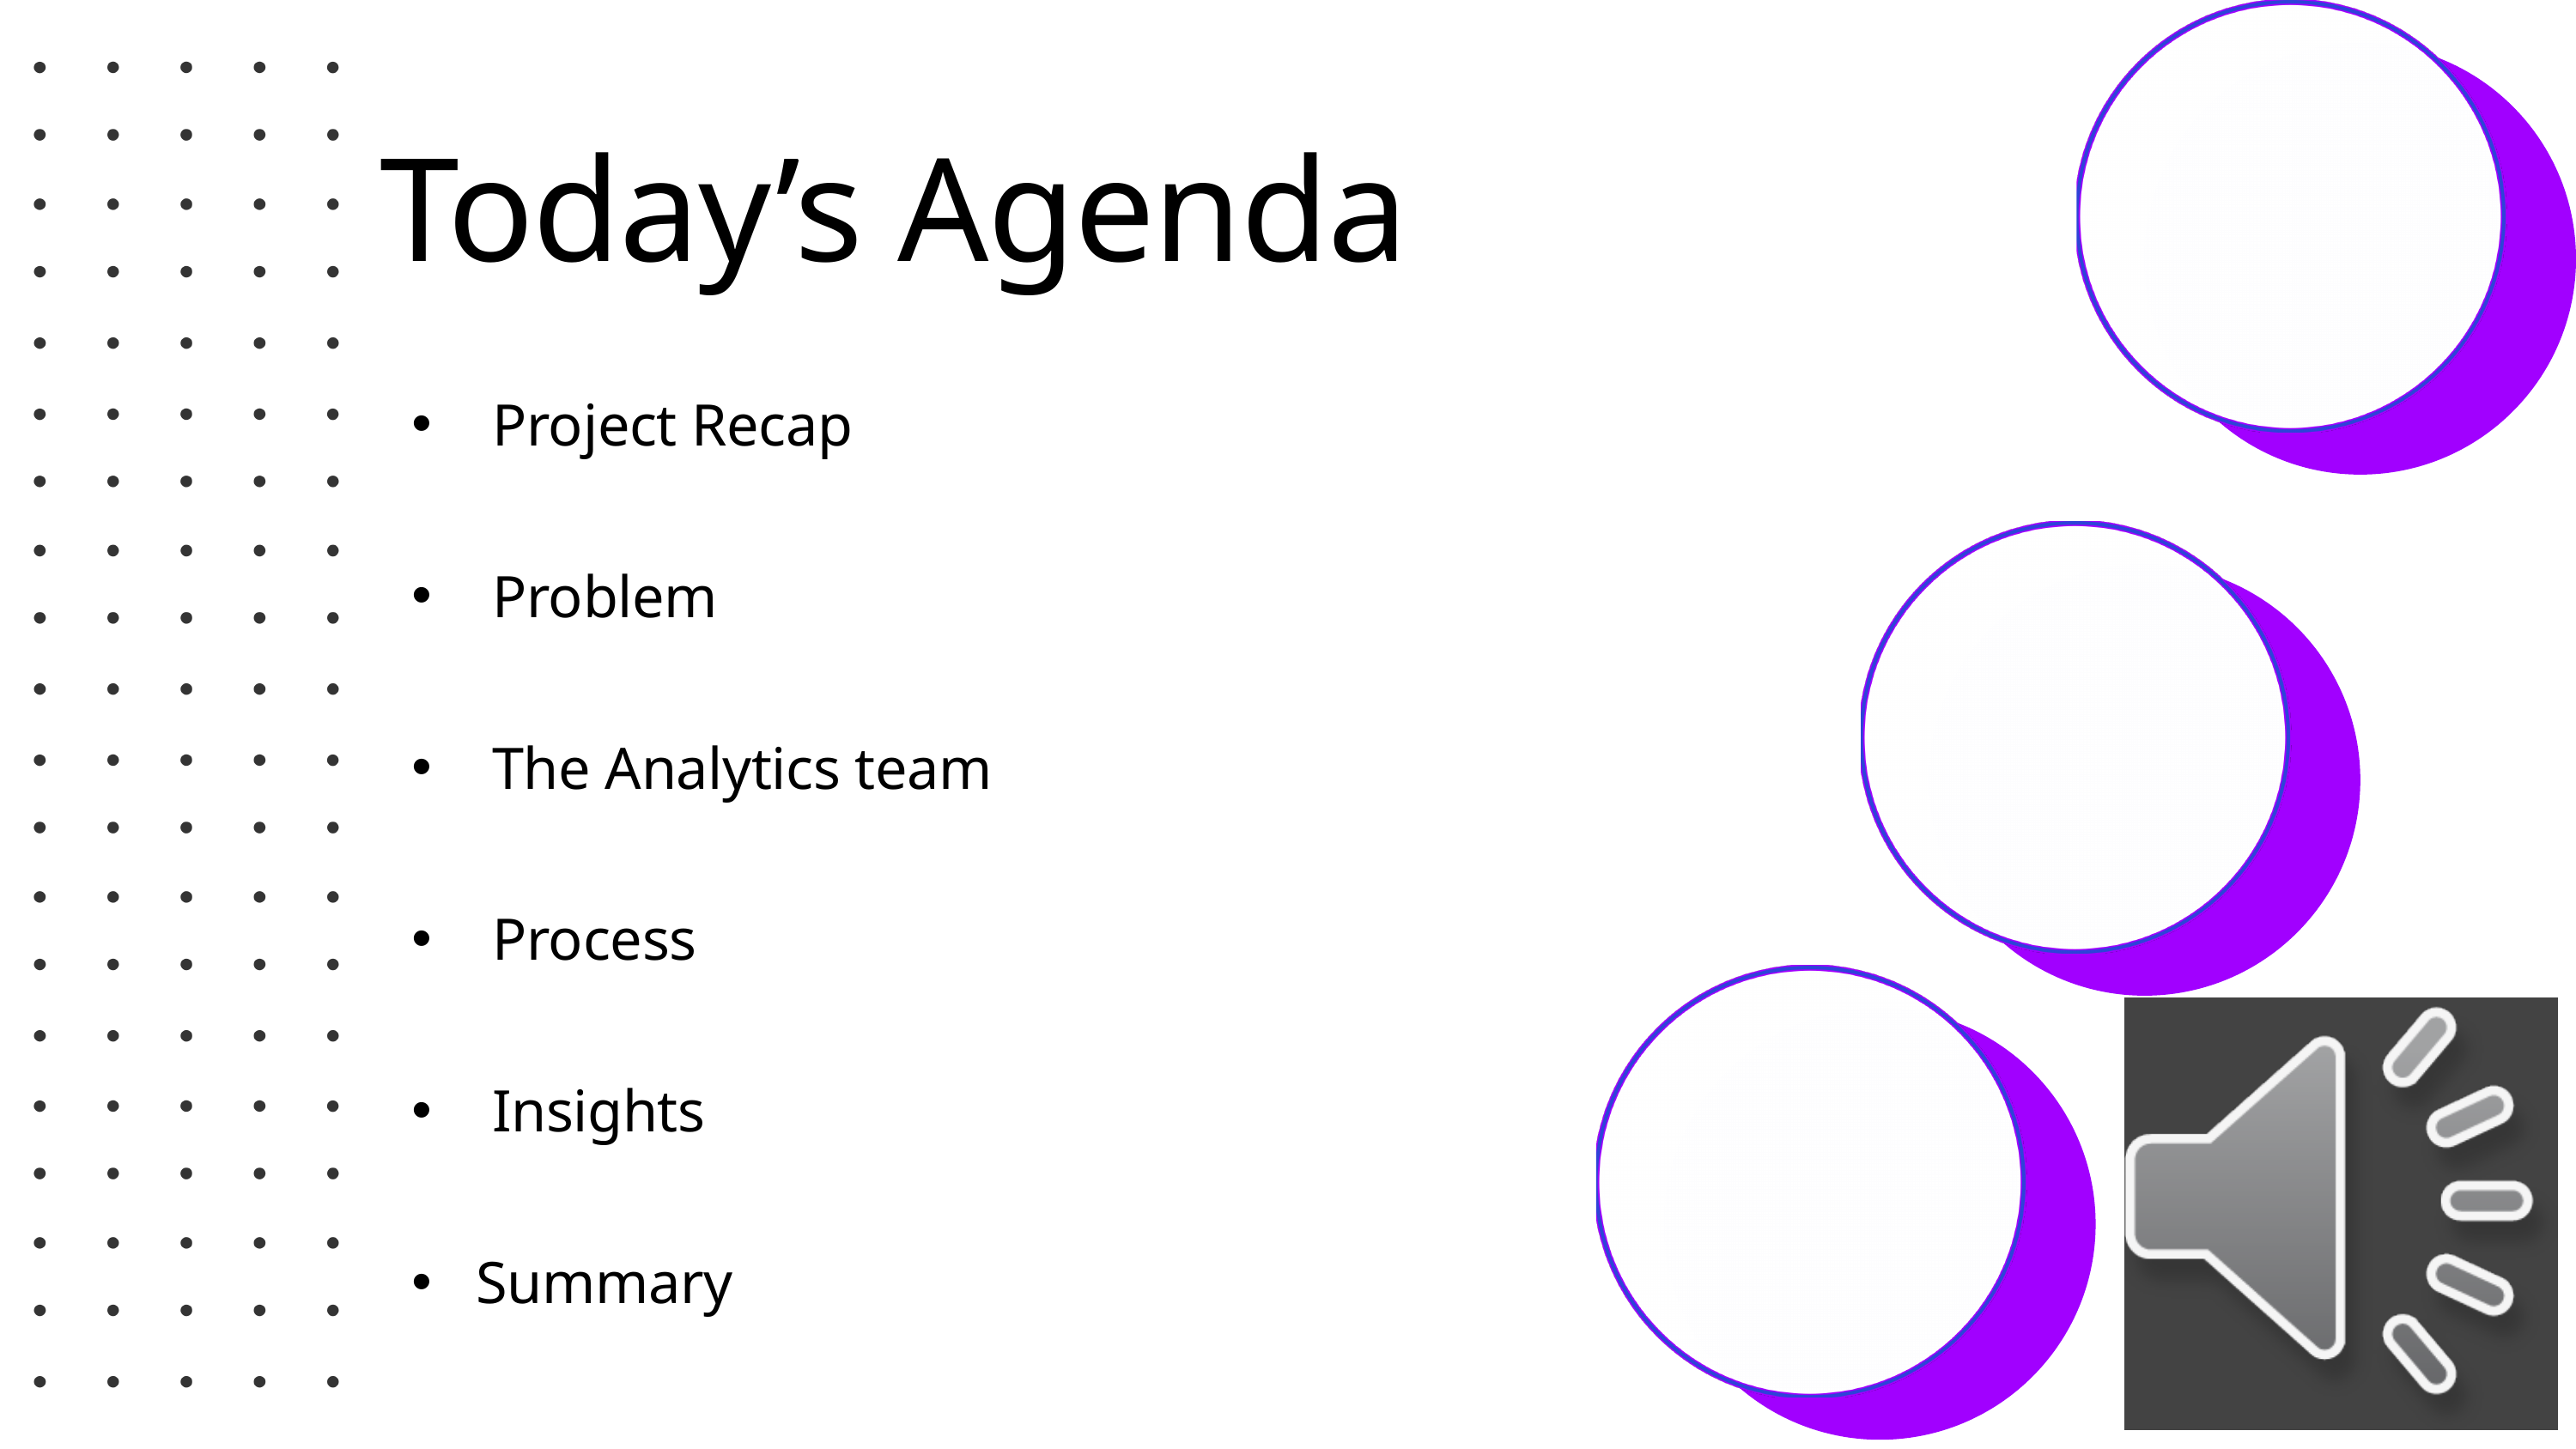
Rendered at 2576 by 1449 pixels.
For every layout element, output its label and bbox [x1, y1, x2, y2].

text_box [2076, 0, 2576, 476]
text_box [1595, 965, 2096, 1440]
picture [2123, 996, 2560, 1432]
text_box [1860, 520, 2361, 997]
text_box [26, 57, 344, 1392]
text_box [380, 118, 1634, 1298]
